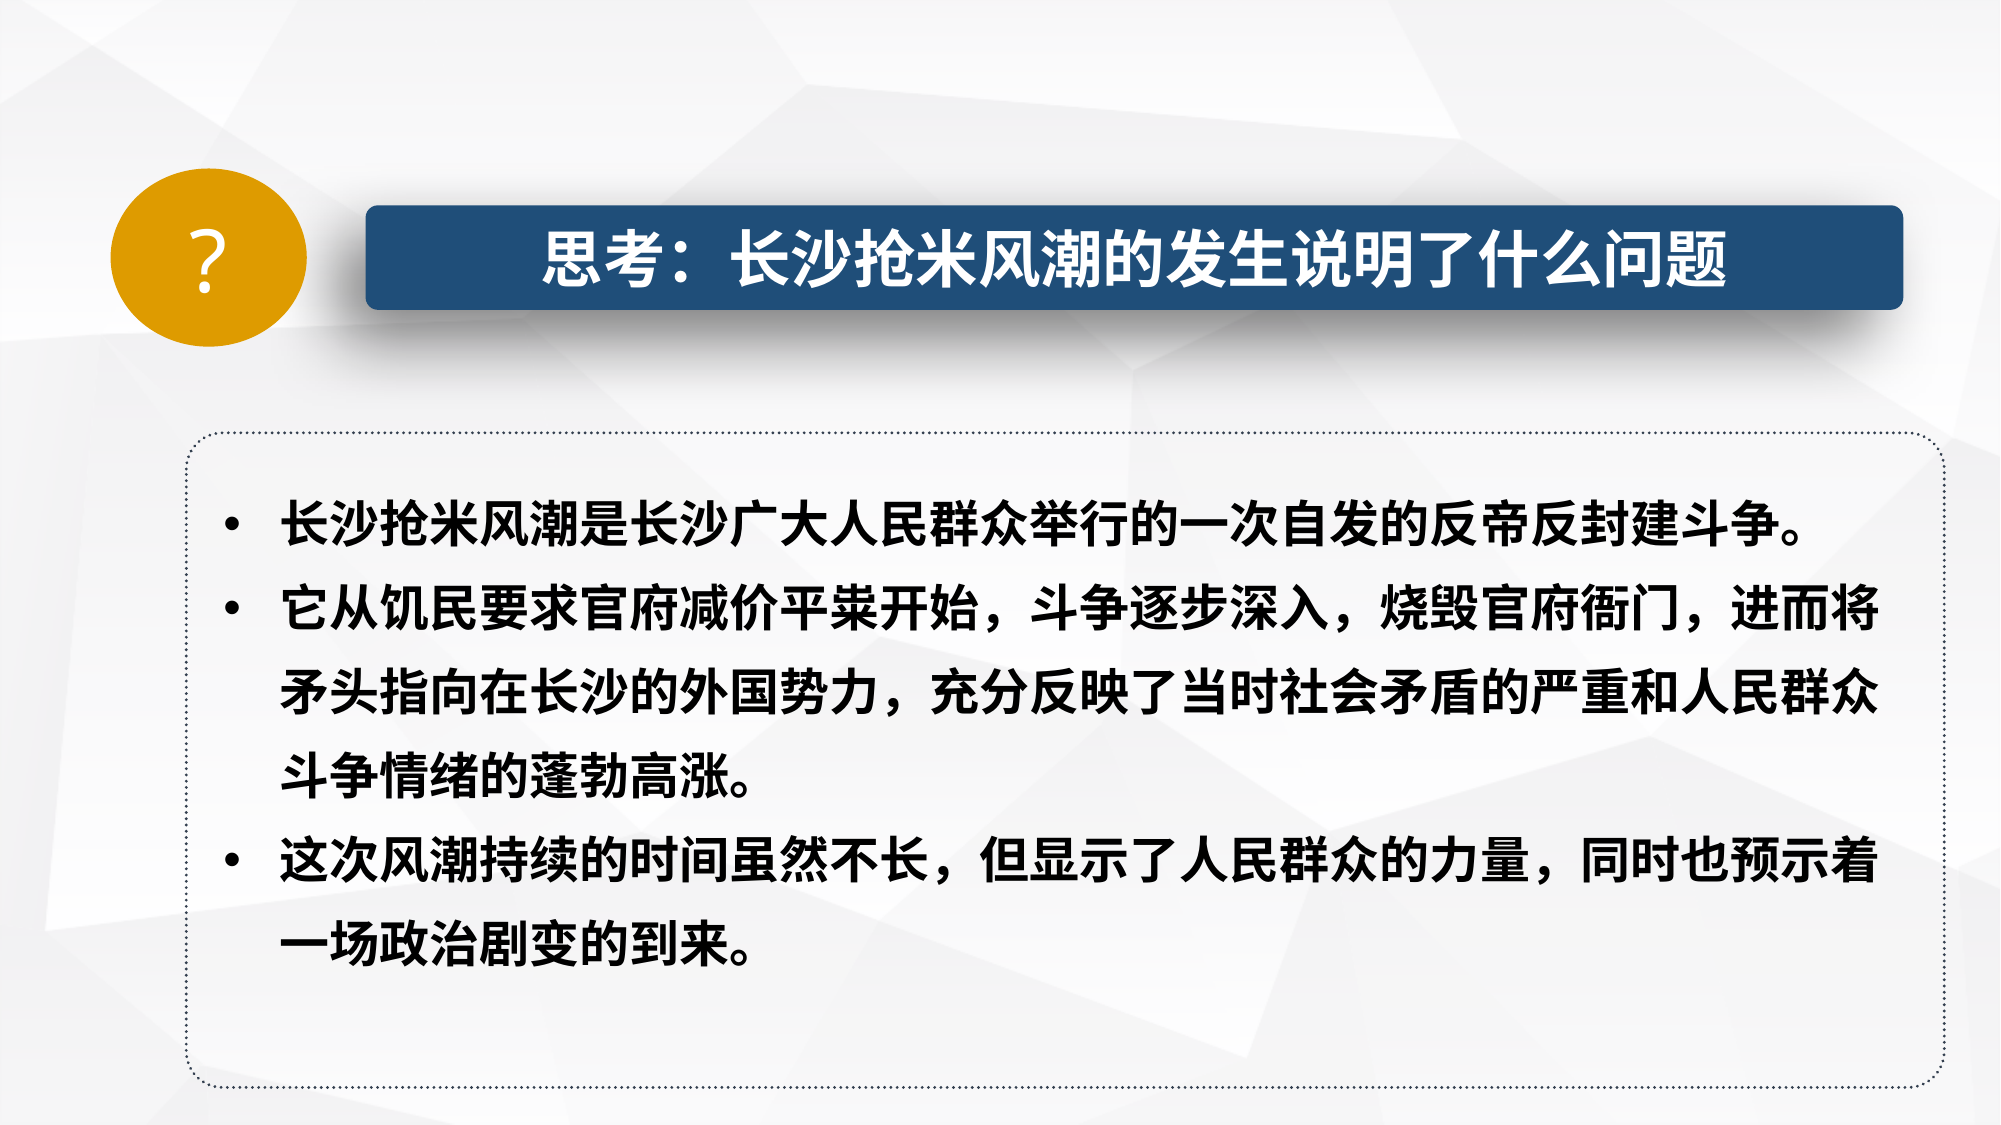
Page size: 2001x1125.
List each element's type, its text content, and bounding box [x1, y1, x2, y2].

text_box 思考：长沙抢米风潮的发生说明了什么问题 [364, 204, 1905, 311]
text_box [186, 432, 1945, 1088]
text_box ? [110, 168, 307, 347]
picture [0, 0, 2001, 1125]
